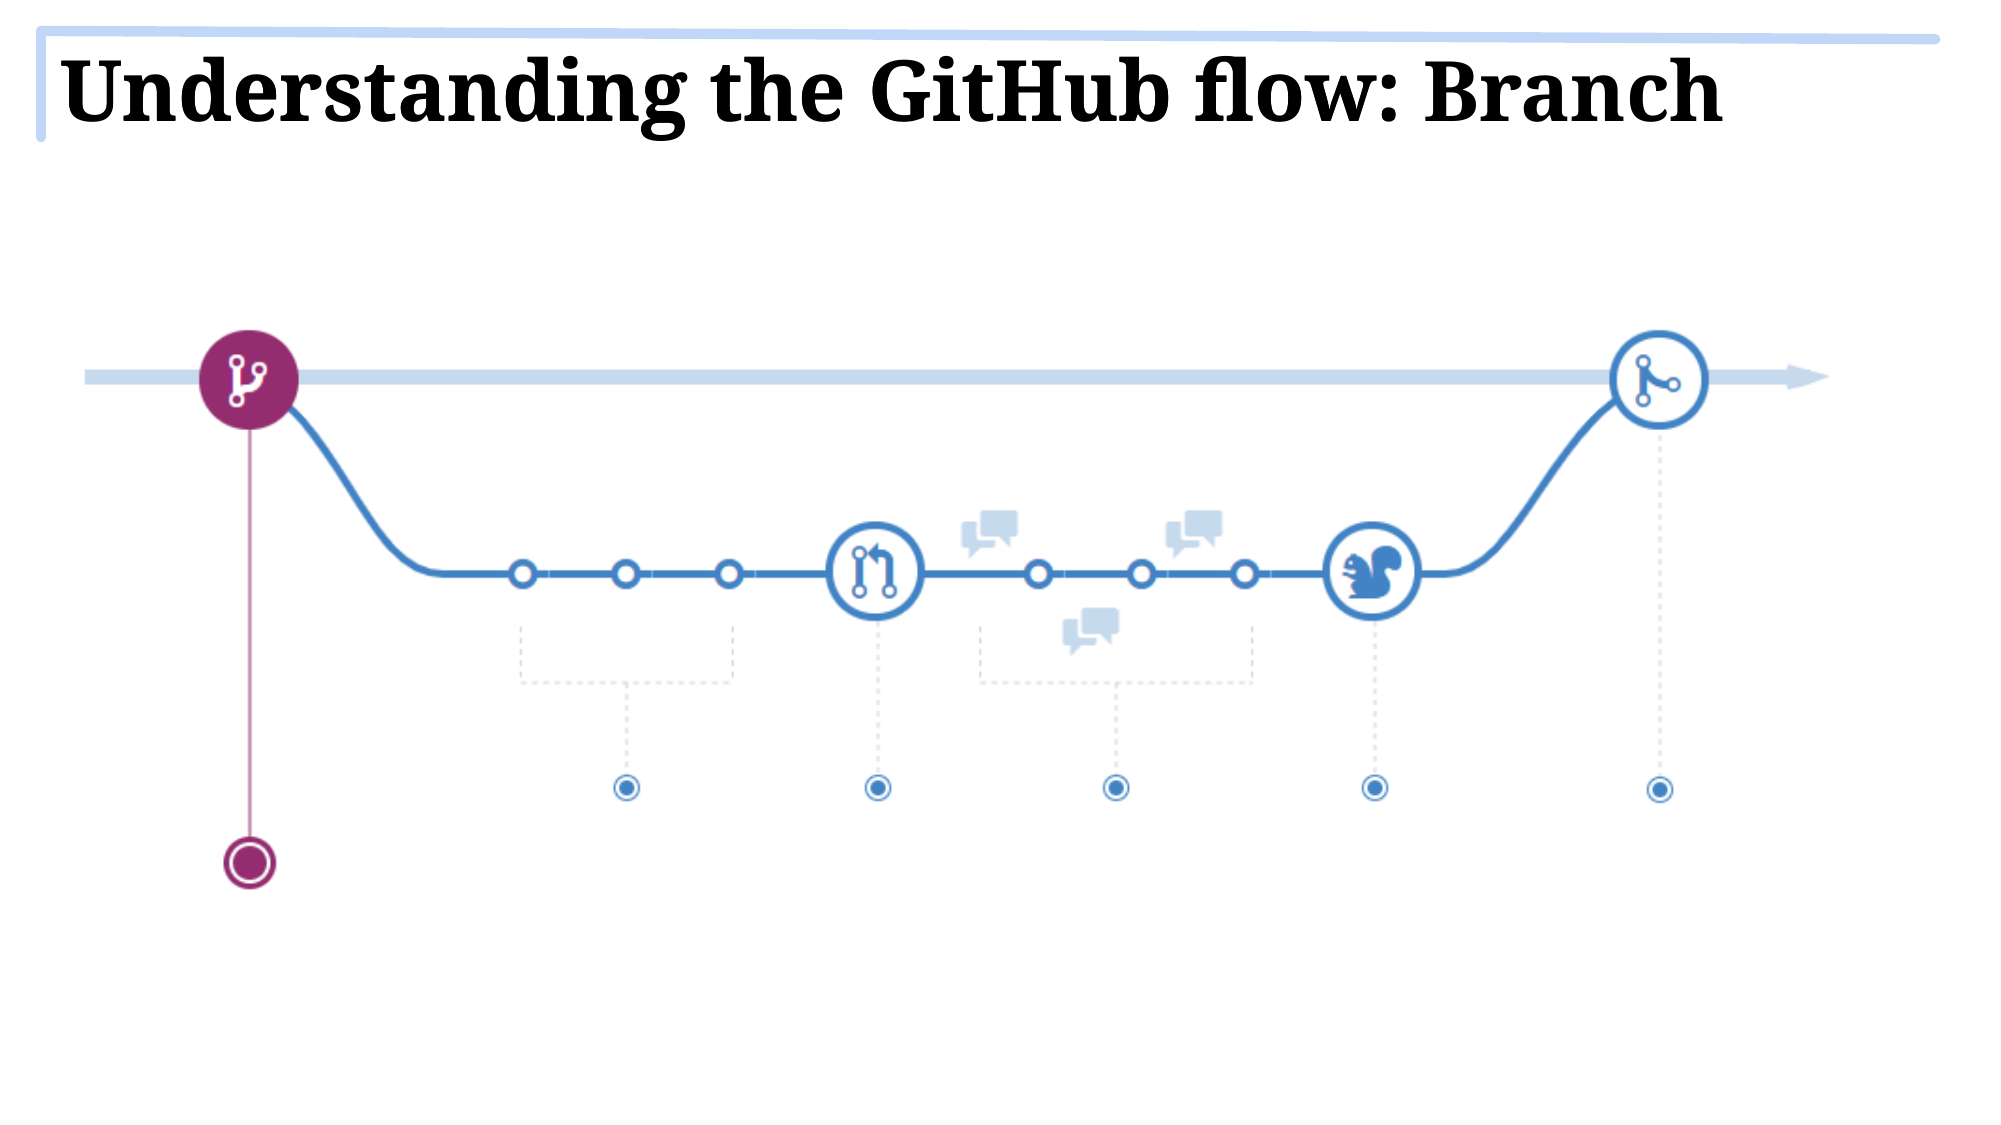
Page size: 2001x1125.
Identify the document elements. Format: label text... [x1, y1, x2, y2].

picture [58, 295, 1863, 914]
text_box Understanding the GitHub flow: Branch [45, 30, 1941, 146]
